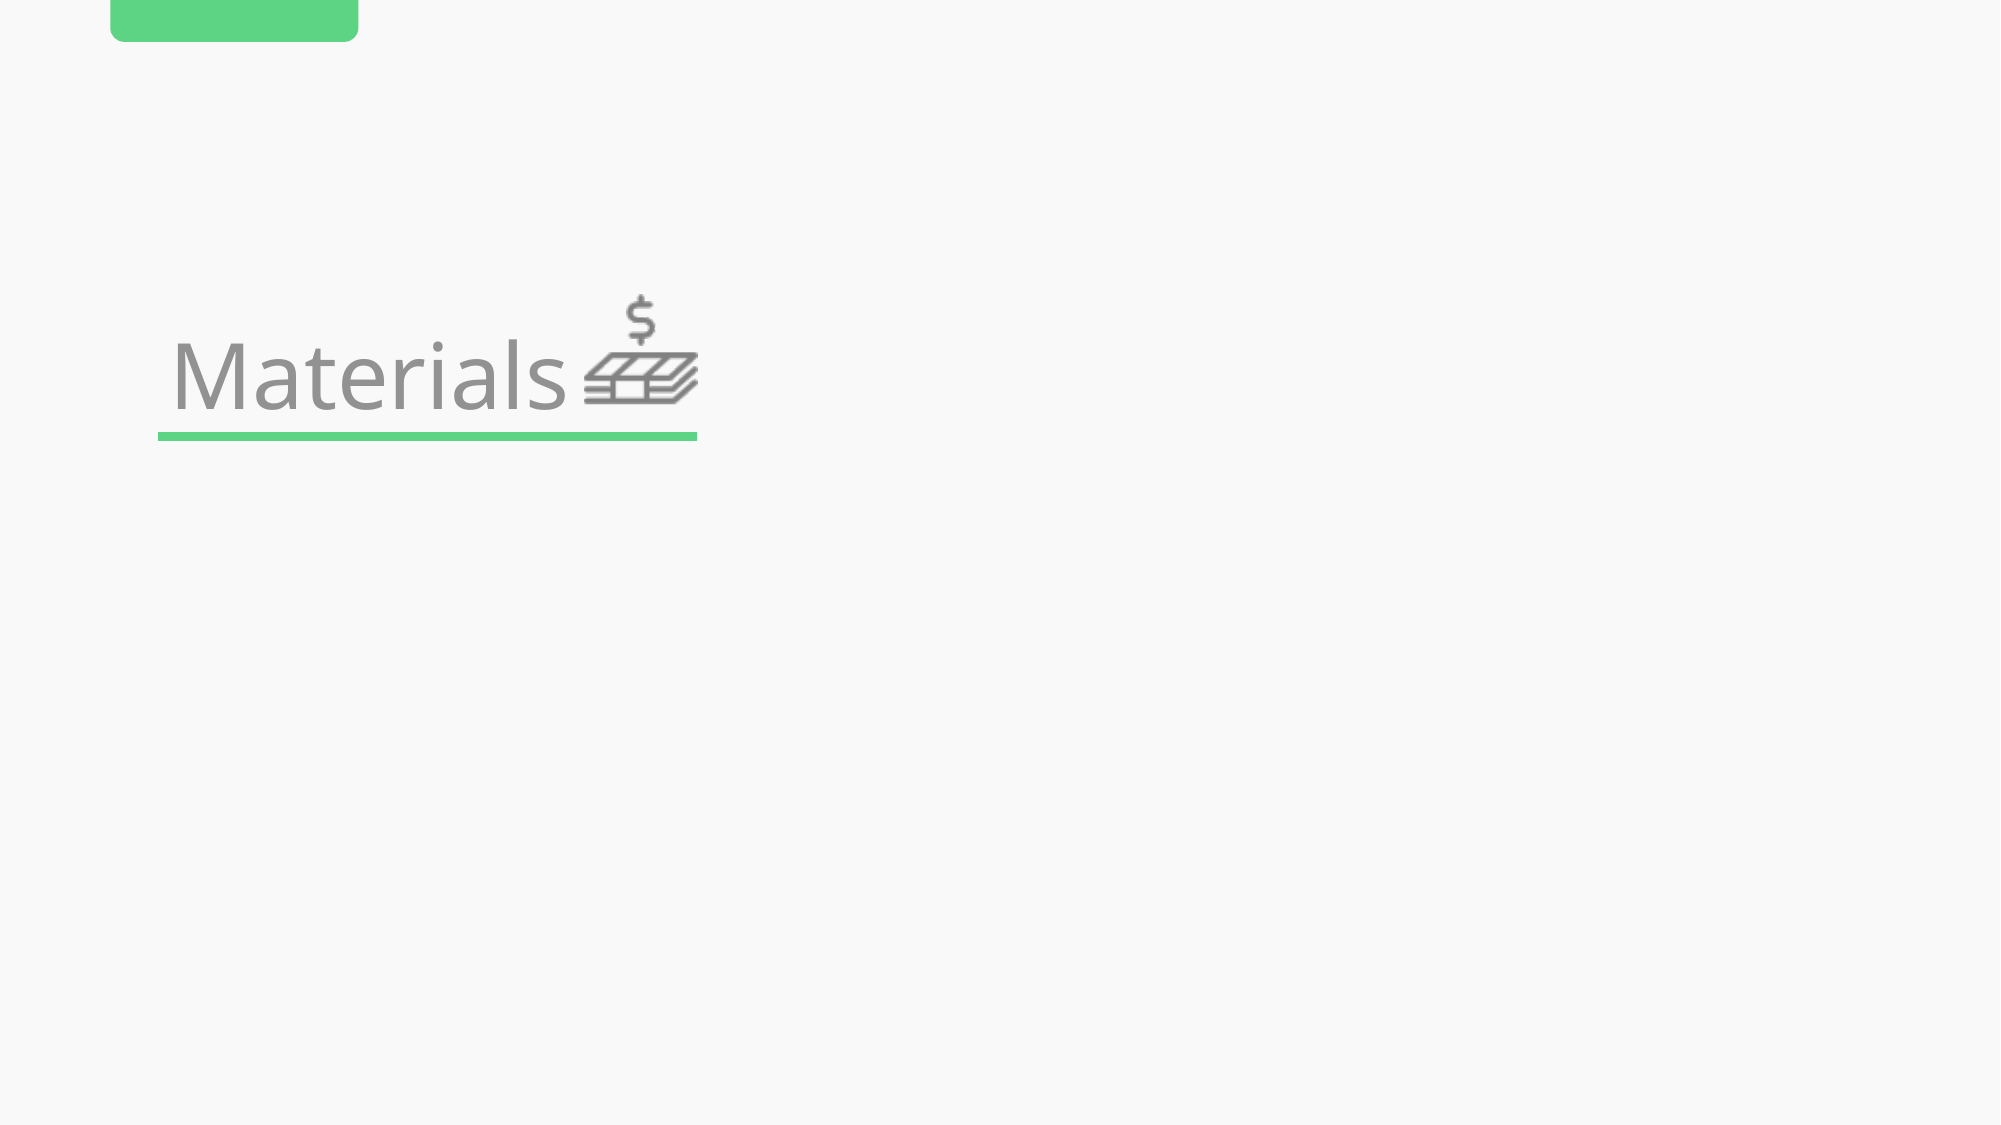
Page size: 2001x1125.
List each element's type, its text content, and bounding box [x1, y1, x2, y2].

picture [584, 293, 698, 406]
text_box [109, 0, 360, 43]
text_box Materials [131, 310, 585, 436]
